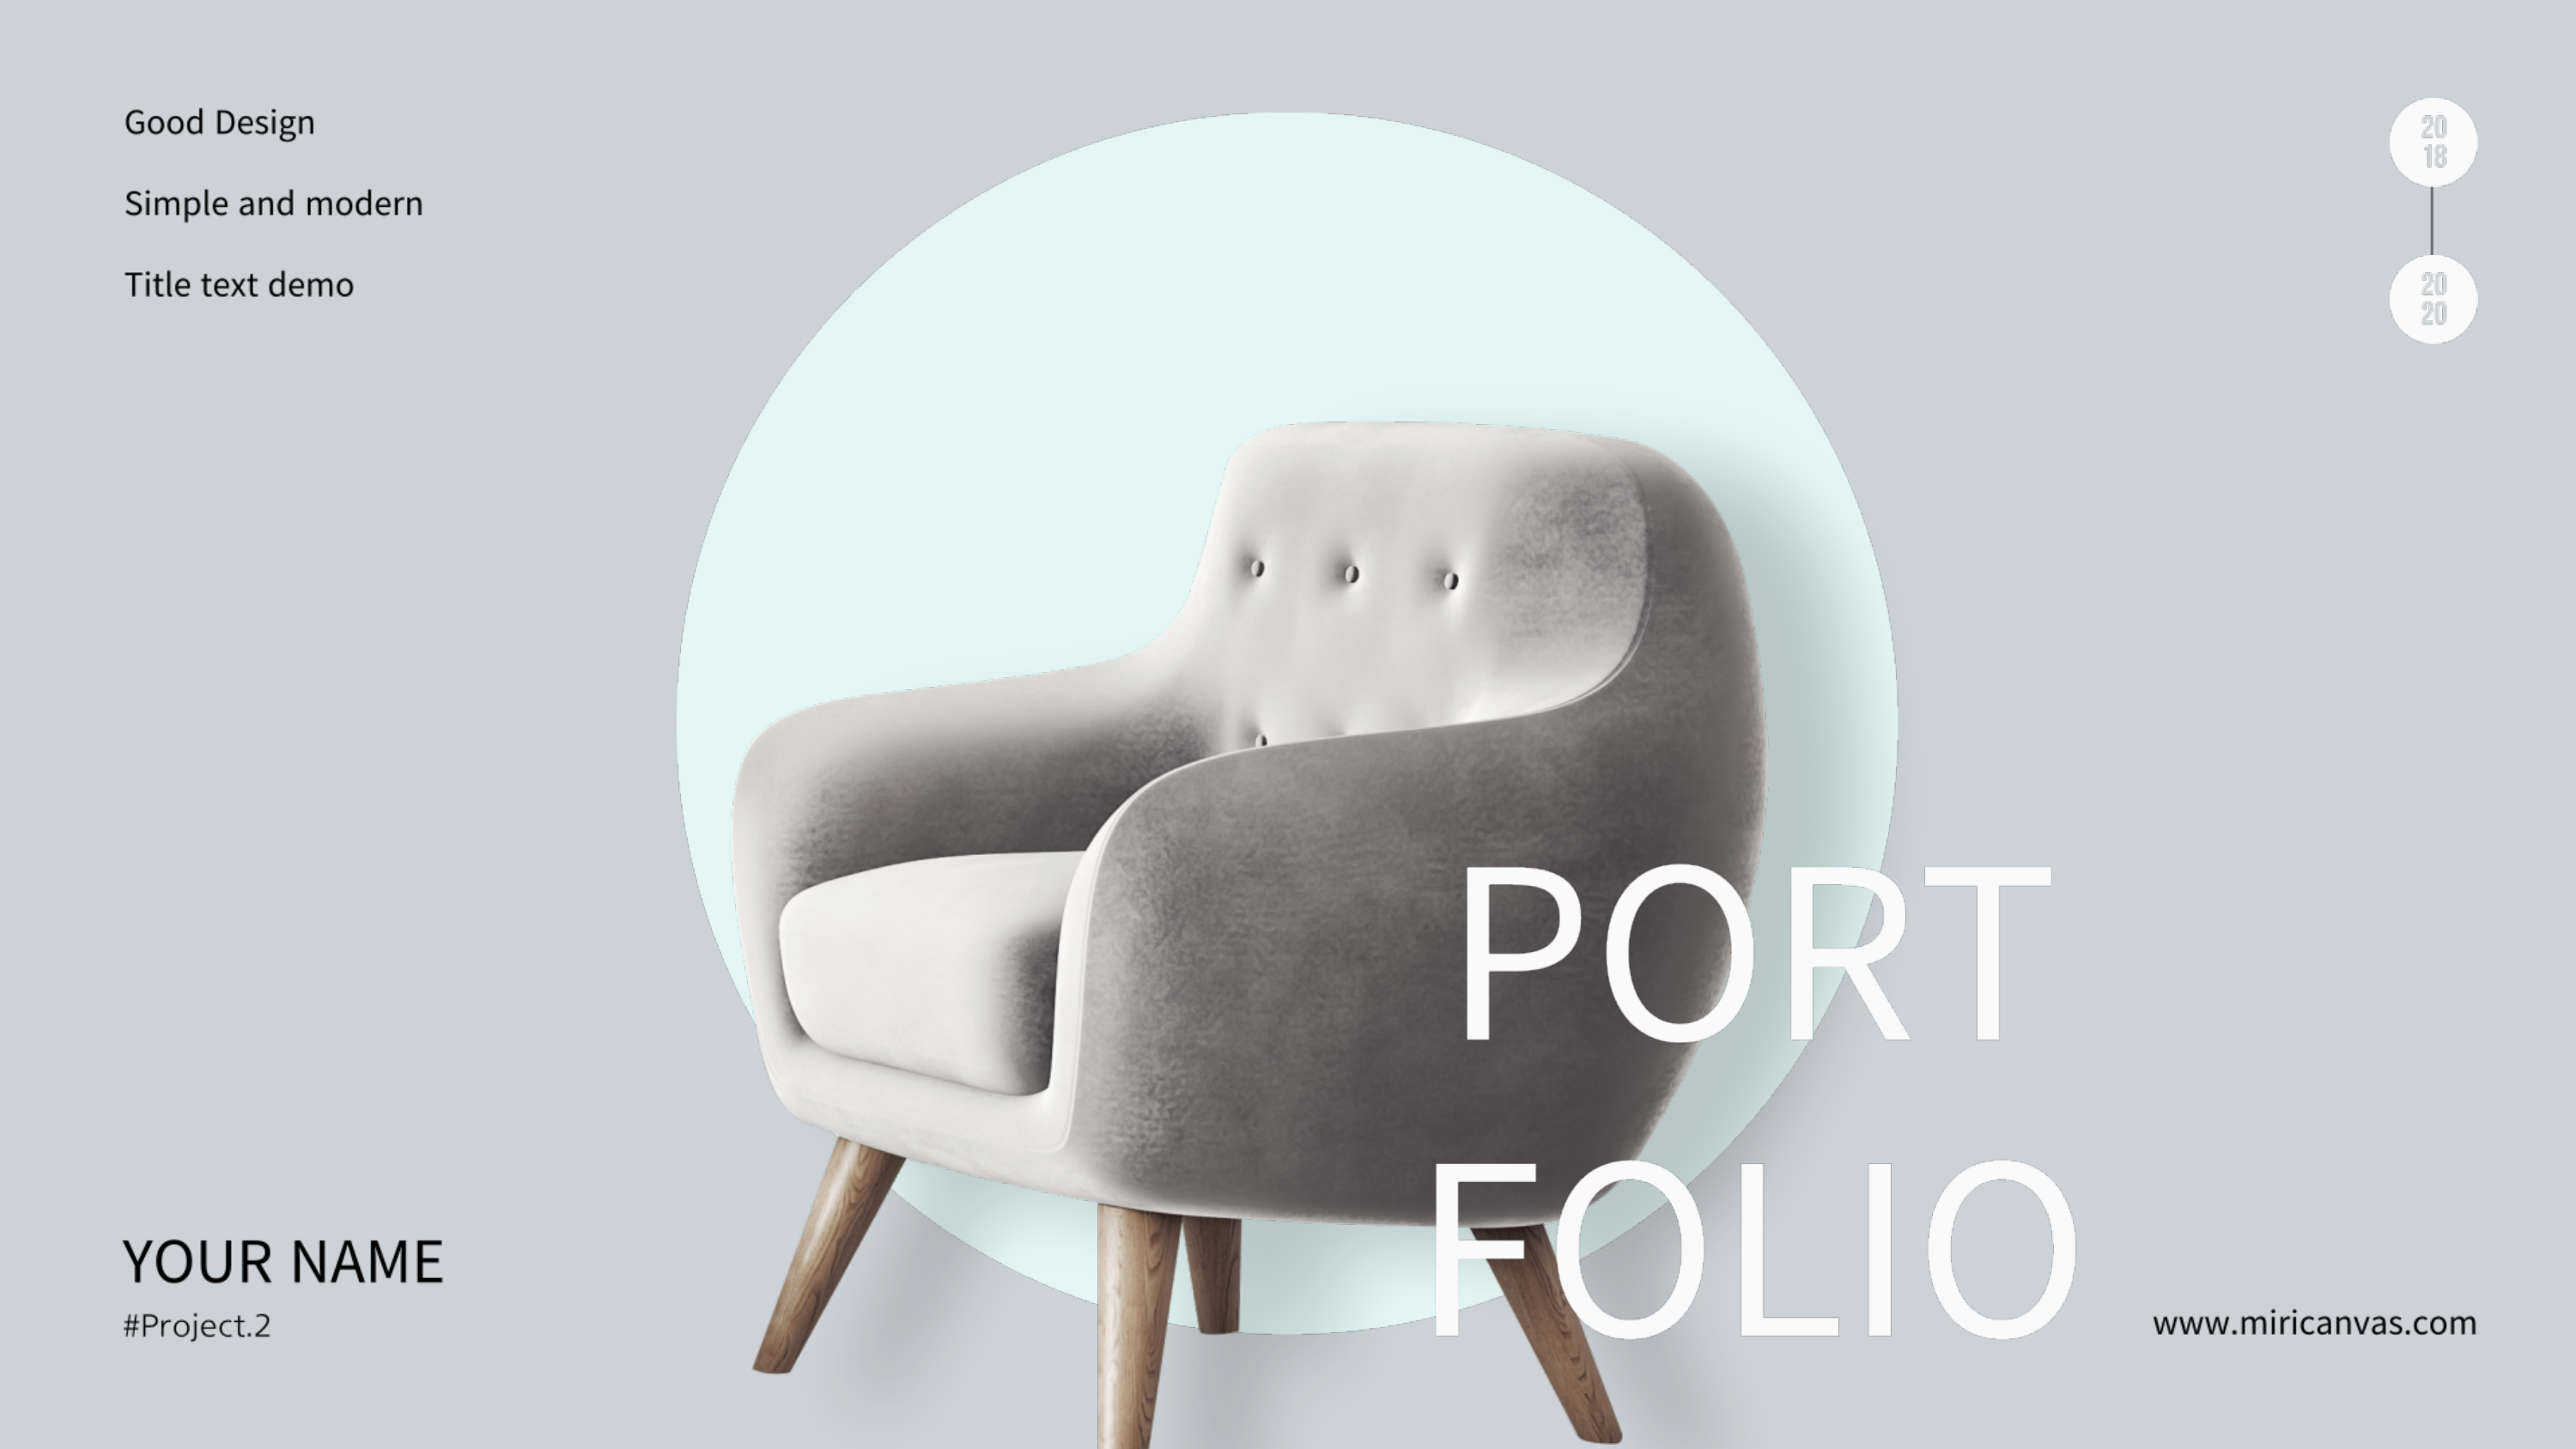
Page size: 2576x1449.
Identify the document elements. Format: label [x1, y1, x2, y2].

picture [2430, 187, 2433, 212]
text_box [676, 112, 1899, 1336]
picture [2398, 102, 2463, 184]
text_box [2389, 255, 2479, 344]
text_box [2359, 212, 2504, 218]
picture [2430, 218, 2433, 255]
text_box [2389, 98, 2479, 187]
text_box [705, 398, 1786, 1449]
picture [113, 0, 2491, 1449]
picture [2398, 259, 2463, 341]
